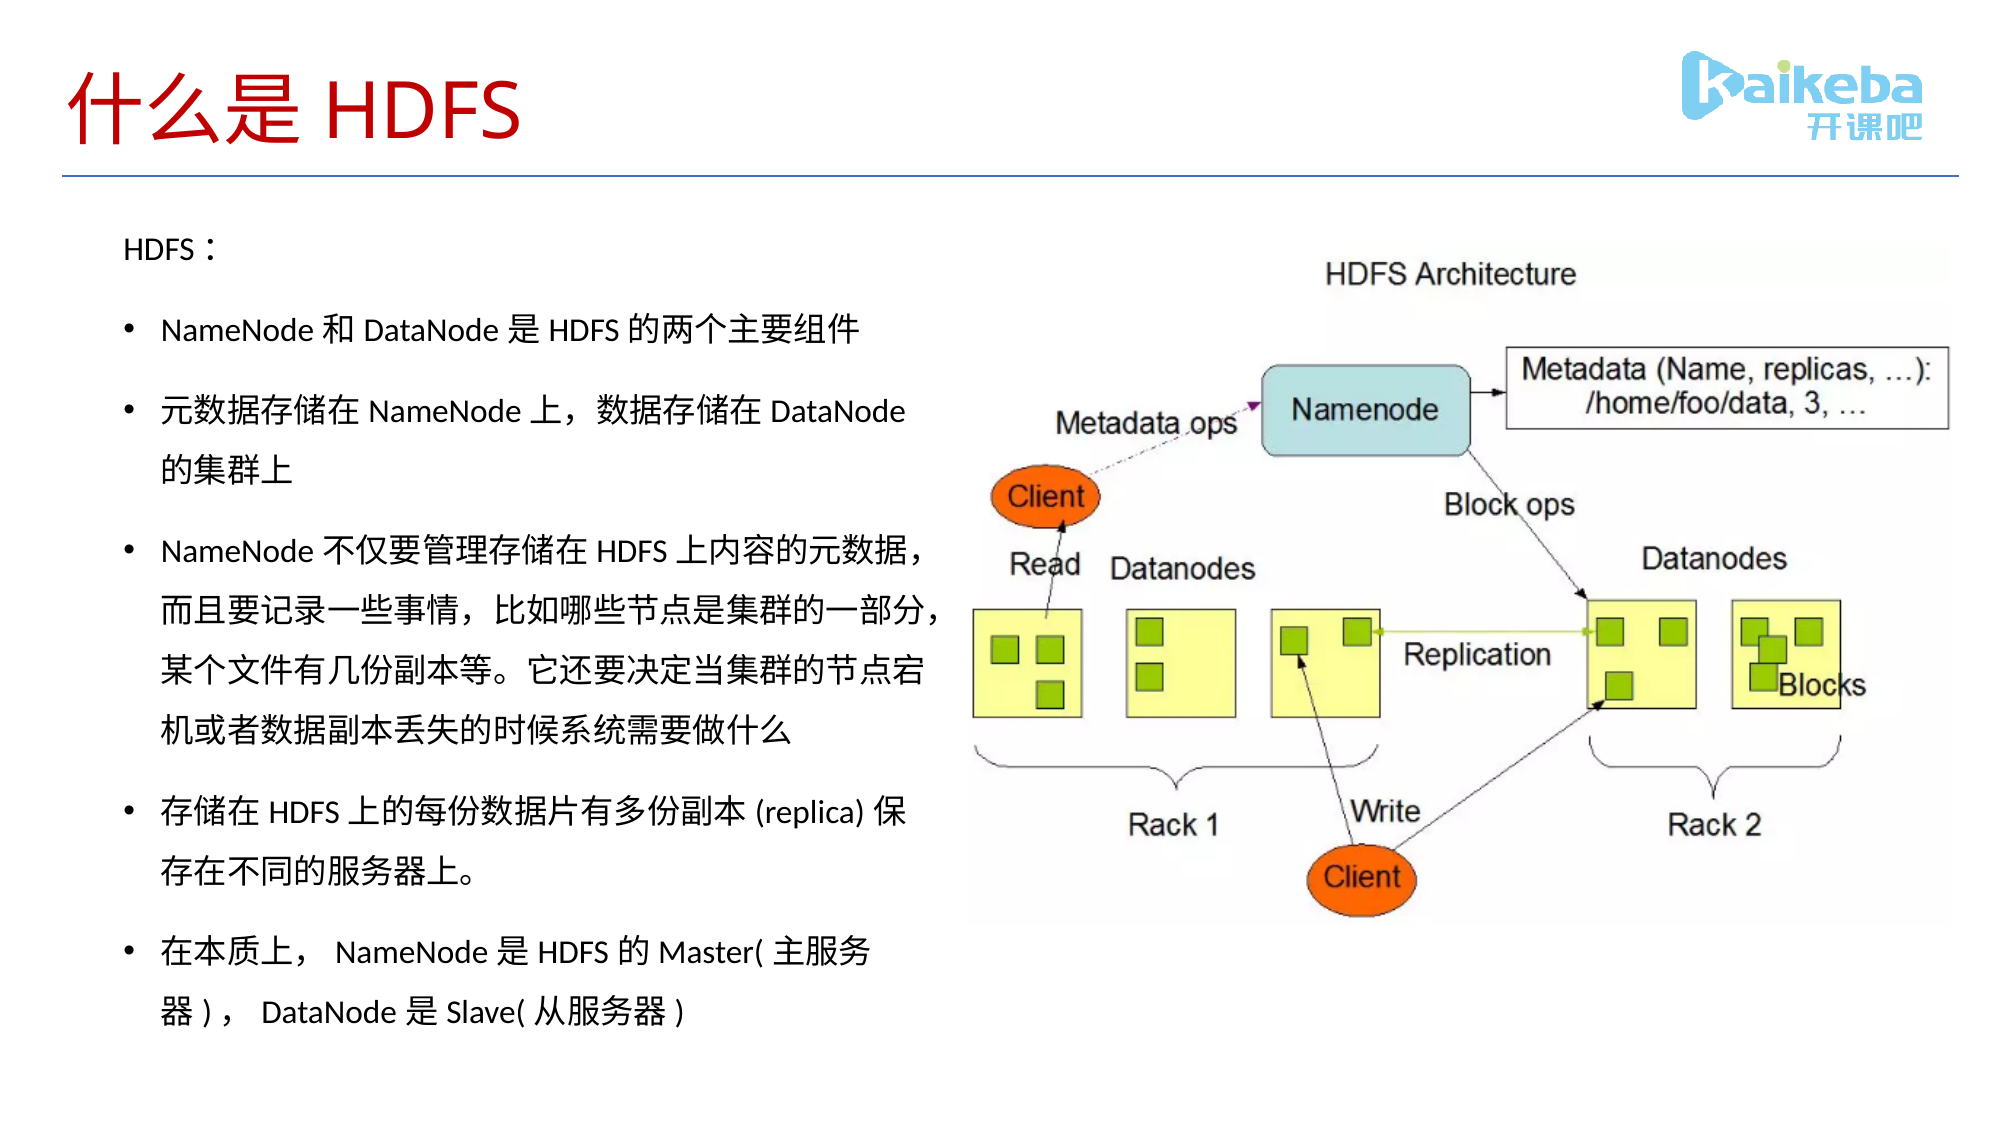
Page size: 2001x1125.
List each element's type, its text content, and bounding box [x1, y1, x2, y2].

text_box HDFS： NameNode和DataNode是HDFS的两个主要组件 元数据存储在NameNode上，数据存储在DataNode的集群上 NameNode不仅要管理存储在HDFS上内容的元数据，而且要记录一些事情，比如哪些节点是集群的一部分，某个文件有几份副本等。它还要决定当集群的节点宕机或者数据副本丢失的时候系统需要做什么 存储在HDFS上的每份数据片有多份副本(replica)保存在不同的服务器上。 在本质上，NameNode是HDFS的Master(主服务器)，DataNode是Slave(从服务器) [115, 200, 942, 891]
title 什么是HDFS [57, 59, 1728, 167]
picture [967, 239, 1959, 926]
